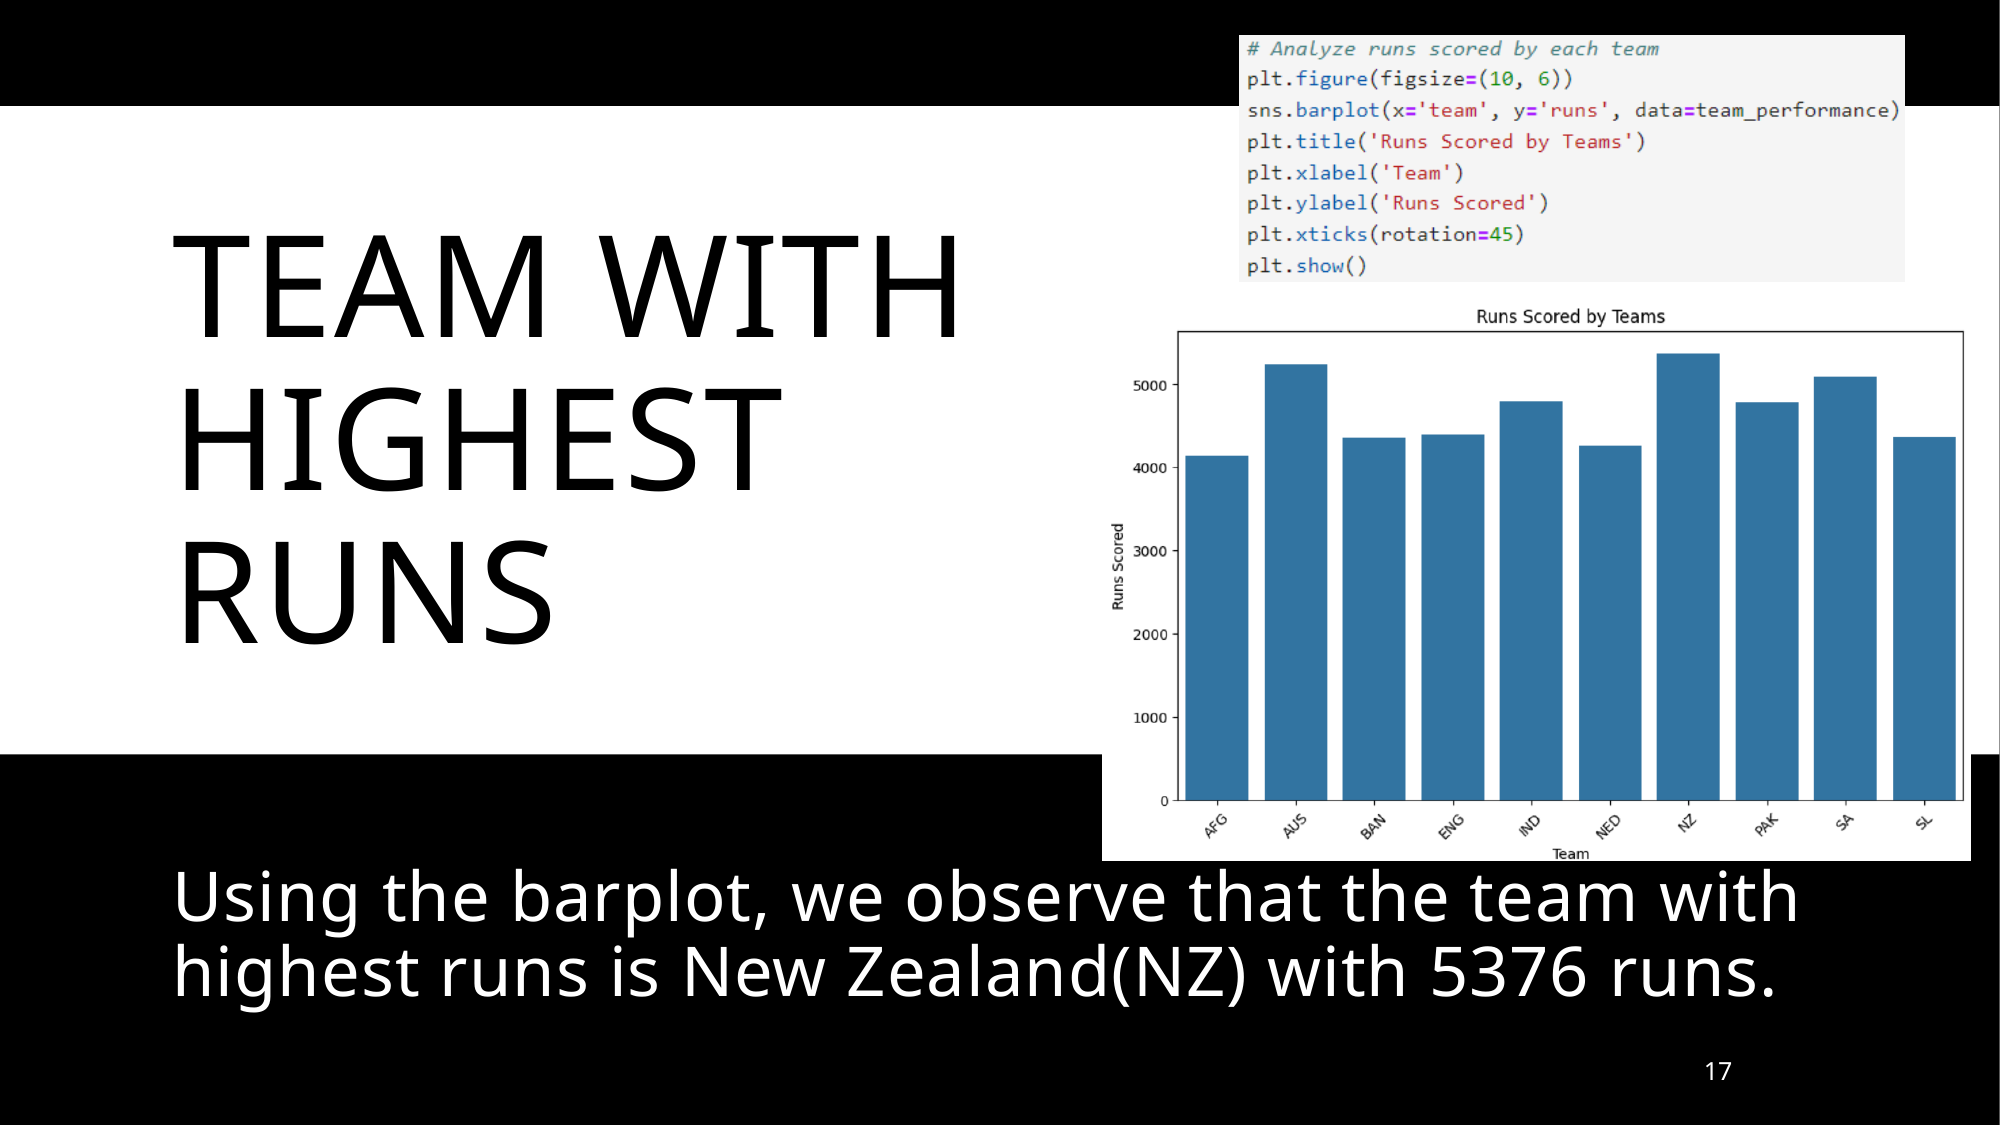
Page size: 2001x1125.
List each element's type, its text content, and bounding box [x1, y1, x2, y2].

picture [1239, 35, 1905, 282]
text_box [0, 755, 2000, 1125]
title Team with highest Runs [157, 203, 1133, 687]
text_box [0, 105, 2000, 755]
list Using the barplot, we observe that the team with highest runs is New Zealand(NZ) with 5376 runs. [157, 854, 1842, 1021]
text_box [0, 0, 2000, 105]
slide_number 17 [1688, 1042, 1842, 1103]
picture [1102, 303, 1971, 861]
